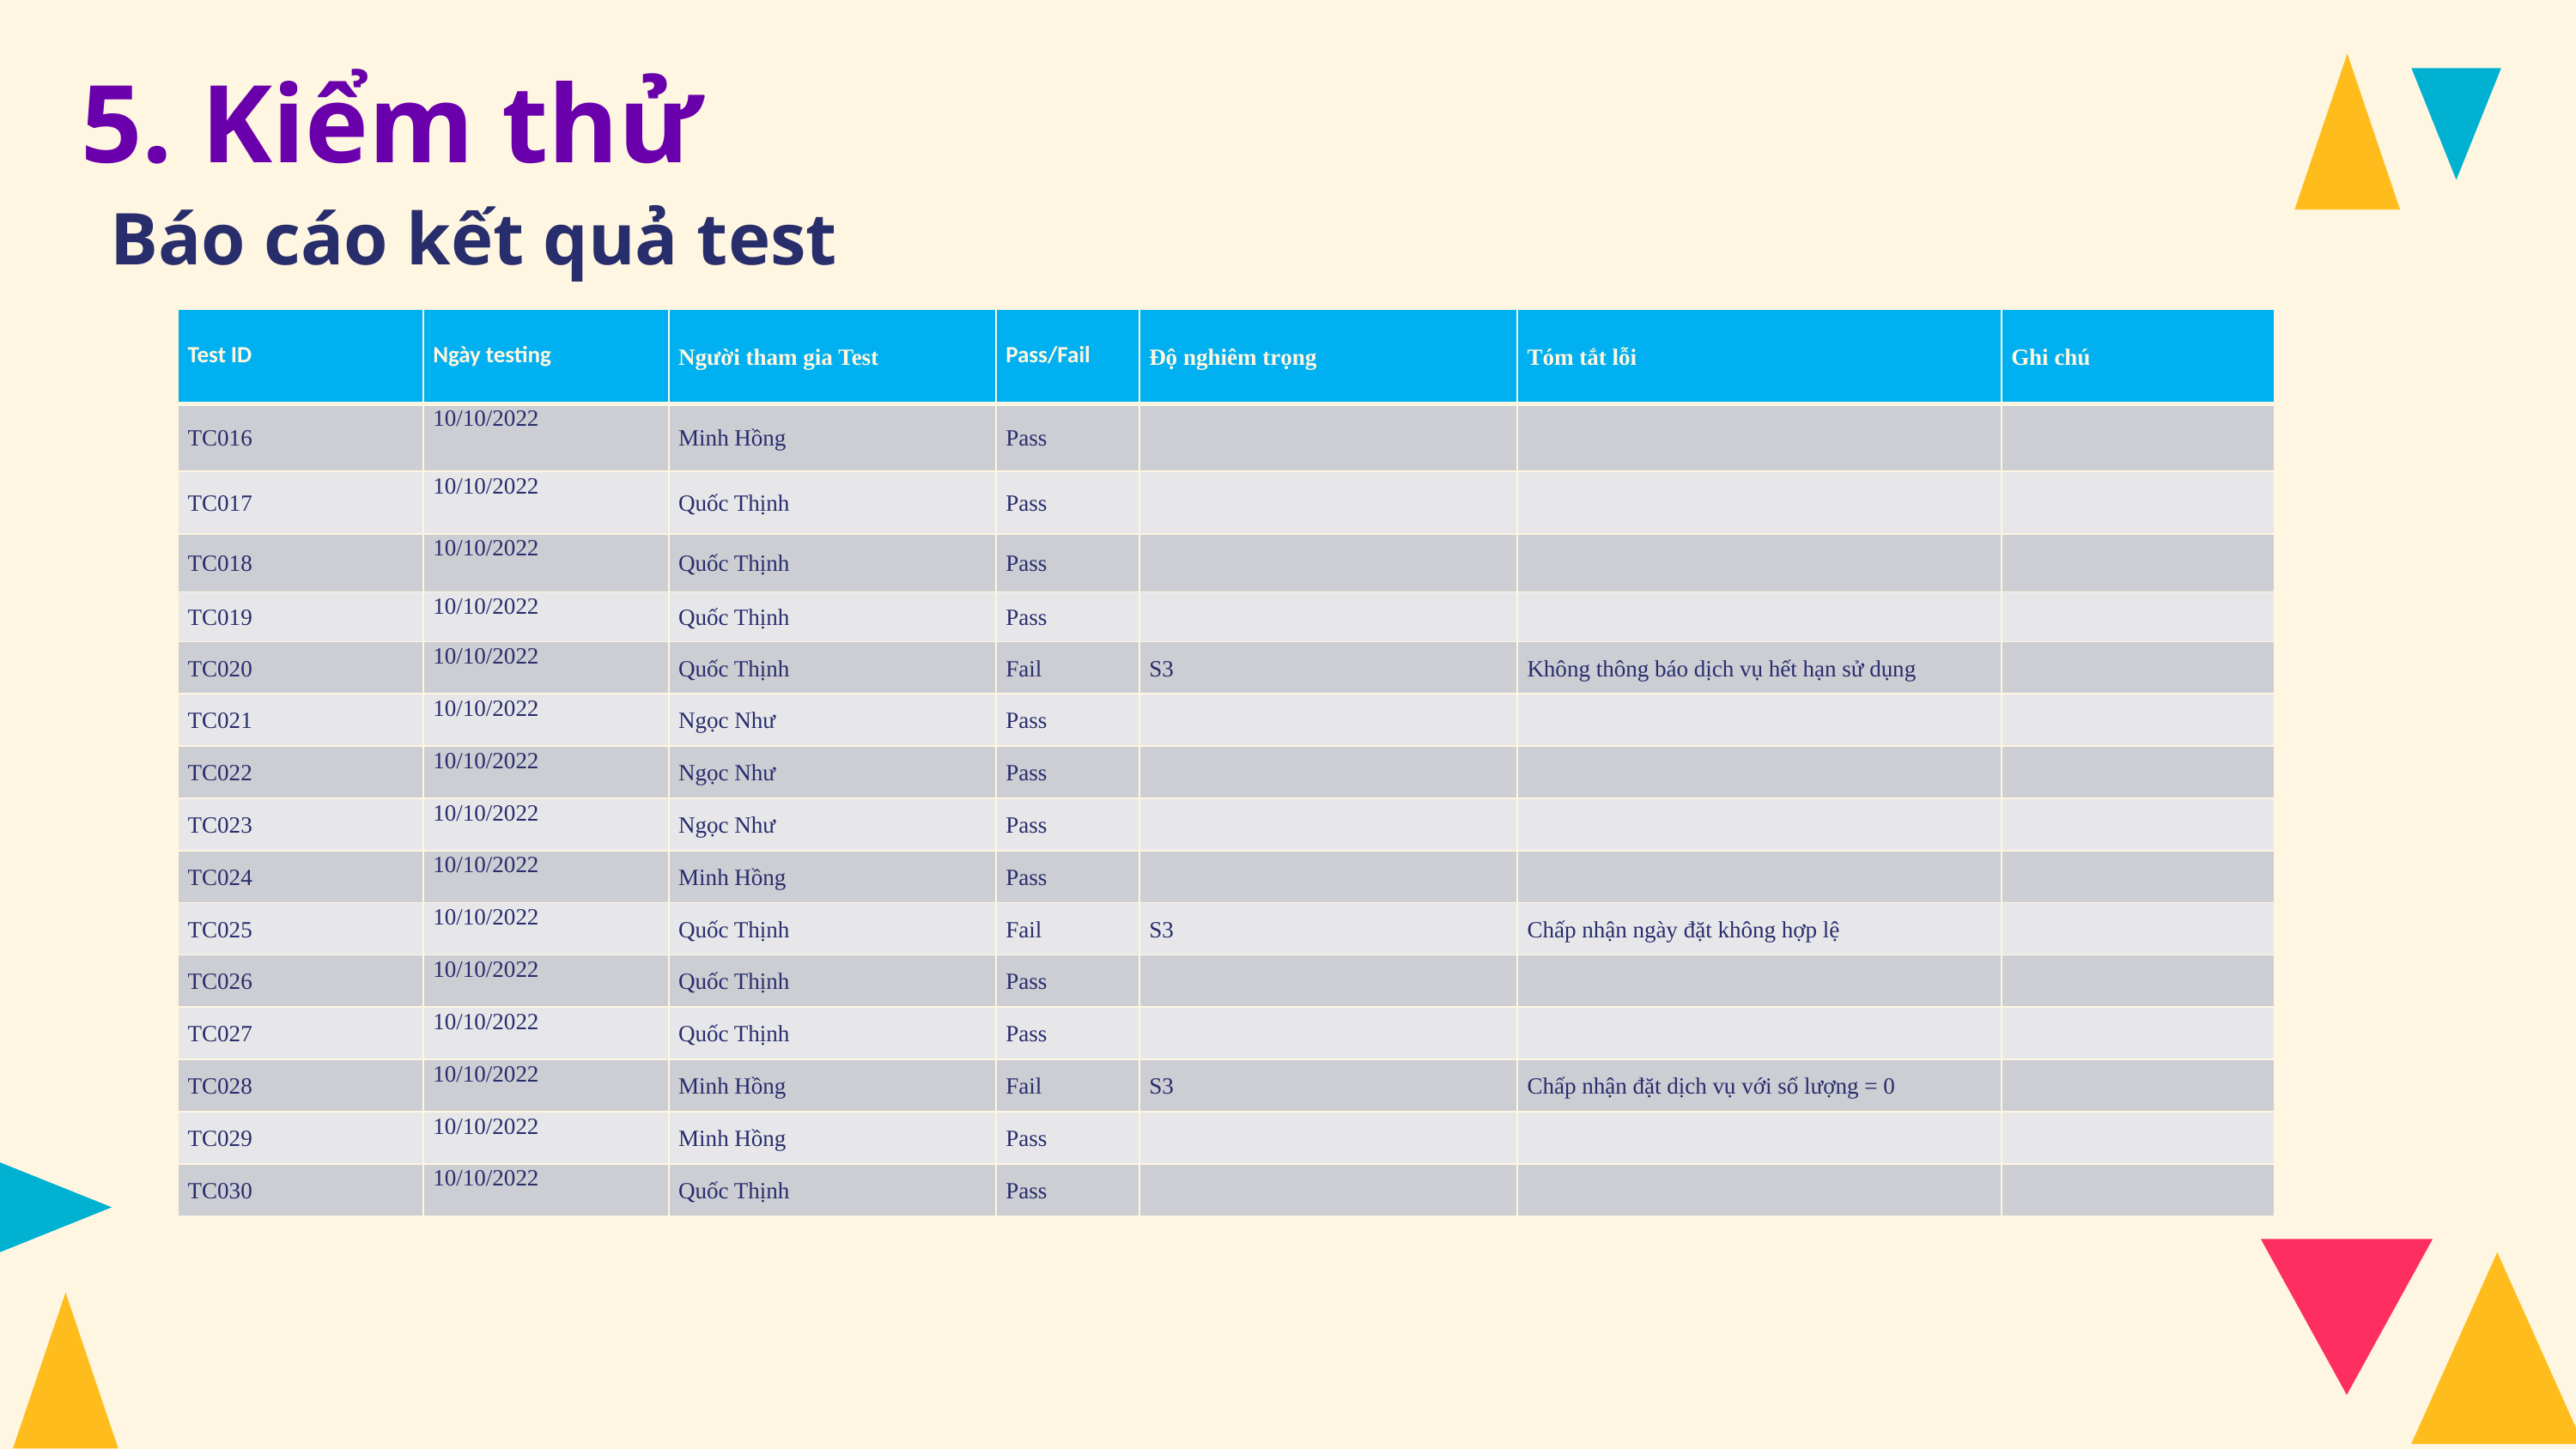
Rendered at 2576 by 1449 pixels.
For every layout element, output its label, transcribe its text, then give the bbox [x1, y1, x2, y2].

table_cell [1518, 406, 2001, 470]
table_cell 10/10/2022 [424, 903, 668, 955]
table_cell [1140, 1008, 1516, 1058]
table_cell [2002, 535, 2274, 591]
table_cell 10/10/2022 [424, 955, 668, 1006]
table_cell [2002, 852, 2274, 902]
table_cell Quốc Thịnh [670, 472, 995, 533]
table_cell Ngọc Như [670, 799, 995, 850]
table_cell Fail [997, 1060, 1139, 1111]
table_cell 10/10/2022 [424, 642, 668, 693]
table_cell [2002, 1008, 2274, 1058]
table_cell [2002, 799, 2274, 850]
table_cell 10/10/2022 [424, 1113, 668, 1163]
table_cell Pass [997, 694, 1139, 745]
table_cell [1140, 472, 1516, 533]
table_cell TC027 [179, 1008, 422, 1058]
table_cell [1518, 592, 2001, 641]
table_cell [1140, 799, 1516, 850]
table_cell Quốc Thịnh [670, 535, 995, 591]
table_cell Fail [997, 642, 1139, 693]
table_cell 10/10/2022 [424, 472, 668, 533]
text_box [12, 1292, 118, 1449]
table_cell [1518, 747, 2001, 797]
table_cell Pass [997, 472, 1139, 533]
table_cell Quốc Thịnh [670, 955, 995, 1006]
table_cell 10/10/2022 [424, 694, 668, 745]
table_cell [1518, 1008, 2001, 1058]
table_cell [1518, 799, 2001, 850]
table_cell Pass [997, 852, 1139, 902]
table_cell Quốc Thịnh [670, 1165, 995, 1216]
table_cell [1518, 535, 2001, 591]
table_cell Fail [997, 903, 1139, 955]
table_header Độ nghiêm trọng [1140, 310, 1516, 402]
table_header Tóm tắt lỗi [1518, 310, 2001, 402]
table_cell Quốc Thịnh [670, 903, 995, 955]
table_cell [1140, 592, 1516, 641]
table_cell [2002, 903, 2274, 955]
table_cell 10/10/2022 [424, 535, 668, 591]
table_cell [2002, 406, 2274, 470]
table_cell [2002, 1060, 2274, 1111]
table_cell [1140, 1113, 1516, 1163]
table_cell [2002, 1165, 2274, 1216]
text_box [2410, 1252, 2576, 1445]
table_cell TC022 [179, 747, 422, 797]
table_cell Pass [997, 799, 1139, 850]
table_cell [2002, 1113, 2274, 1163]
table_cell Ngọc Như [670, 694, 995, 745]
table_cell [2002, 747, 2274, 797]
table_cell Minh Hồng [670, 852, 995, 902]
table_cell Minh Hồng [670, 406, 995, 470]
text_box 5. Kiểm thử [0, 23, 858, 191]
table_cell S3 [1140, 1060, 1516, 1111]
table_header Test ID [179, 310, 422, 402]
table_header Pass/Fail [997, 310, 1139, 402]
table_cell Pass [997, 747, 1139, 797]
table_cell [2002, 955, 2274, 1006]
table_cell 10/10/2022 [424, 1060, 668, 1111]
table_cell Pass [997, 592, 1139, 641]
table_cell TC021 [179, 694, 422, 745]
table_cell TC016 [179, 406, 422, 470]
table_cell Pass [997, 406, 1139, 470]
table_cell [1140, 852, 1516, 902]
table_cell TC030 [179, 1165, 422, 1216]
table_cell [1140, 955, 1516, 1006]
table_cell Pass [997, 1008, 1139, 1058]
table_cell [2002, 642, 2274, 693]
table_cell TC024 [179, 852, 422, 902]
table_cell TC018 [179, 535, 422, 591]
table_cell S3 [1140, 642, 1516, 693]
table_cell Minh Hồng [670, 1060, 995, 1111]
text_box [2294, 53, 2401, 210]
table_cell Pass [997, 1113, 1139, 1163]
table_cell Minh Hồng [670, 1113, 995, 1163]
table_cell 10/10/2022 [424, 852, 668, 902]
table_cell [1140, 1165, 1516, 1216]
table_cell 10/10/2022 [424, 1165, 668, 1216]
table_cell [1140, 747, 1516, 797]
table_cell [1518, 694, 2001, 745]
table_cell [2002, 592, 2274, 641]
table_cell Quốc Thịnh [670, 592, 995, 641]
text_box Báo cáo kết quả test [29, 169, 1528, 286]
table_cell [1140, 406, 1516, 470]
table_cell TC023 [179, 799, 422, 850]
table_cell Chấp nhận ngày đặt không hợp lệ [1518, 903, 2001, 955]
table_cell [1518, 852, 2001, 902]
table_cell Quốc Thịnh [670, 1008, 995, 1058]
table_cell 10/10/2022 [424, 747, 668, 797]
table_header Ngày testing [424, 310, 668, 402]
table_cell Không thông báo dịch vụ hết hạn sử dụng [1518, 642, 2001, 693]
table_cell 10/10/2022 [424, 1008, 668, 1058]
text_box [2410, 67, 2502, 180]
table_cell Chấp nhận đặt dịch vụ với số lượng = 0 [1518, 1060, 2001, 1111]
table_cell [1518, 1165, 2001, 1216]
table_cell TC029 [179, 1113, 422, 1163]
table_cell TC019 [179, 592, 422, 641]
table_cell [2002, 694, 2274, 745]
table_cell Ngọc Như [670, 747, 995, 797]
table_cell Quốc Thịnh [670, 642, 995, 693]
table_cell Pass [997, 535, 1139, 591]
table_cell TC025 [179, 903, 422, 955]
table_cell [1518, 472, 2001, 533]
table_cell TC028 [179, 1060, 422, 1111]
table_cell [2002, 472, 2274, 533]
table_cell 10/10/2022 [424, 406, 668, 470]
table_cell [1140, 535, 1516, 591]
table_cell S3 [1140, 903, 1516, 955]
table_cell [1518, 1113, 2001, 1163]
table_cell 10/10/2022 [424, 799, 668, 850]
table_header Ghi chú [2002, 310, 2274, 402]
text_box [2260, 1238, 2433, 1396]
table_cell TC017 [179, 472, 422, 533]
table_header Người tham gia Test [670, 310, 995, 402]
table_cell Pass [997, 955, 1139, 1006]
table_cell TC026 [179, 955, 422, 1006]
table_cell Pass [997, 1165, 1139, 1216]
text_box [10, 1151, 101, 1264]
table_cell TC020 [179, 642, 422, 693]
table_cell [1140, 694, 1516, 745]
table_cell 10/10/2022 [424, 592, 668, 641]
table_cell [1518, 955, 2001, 1006]
